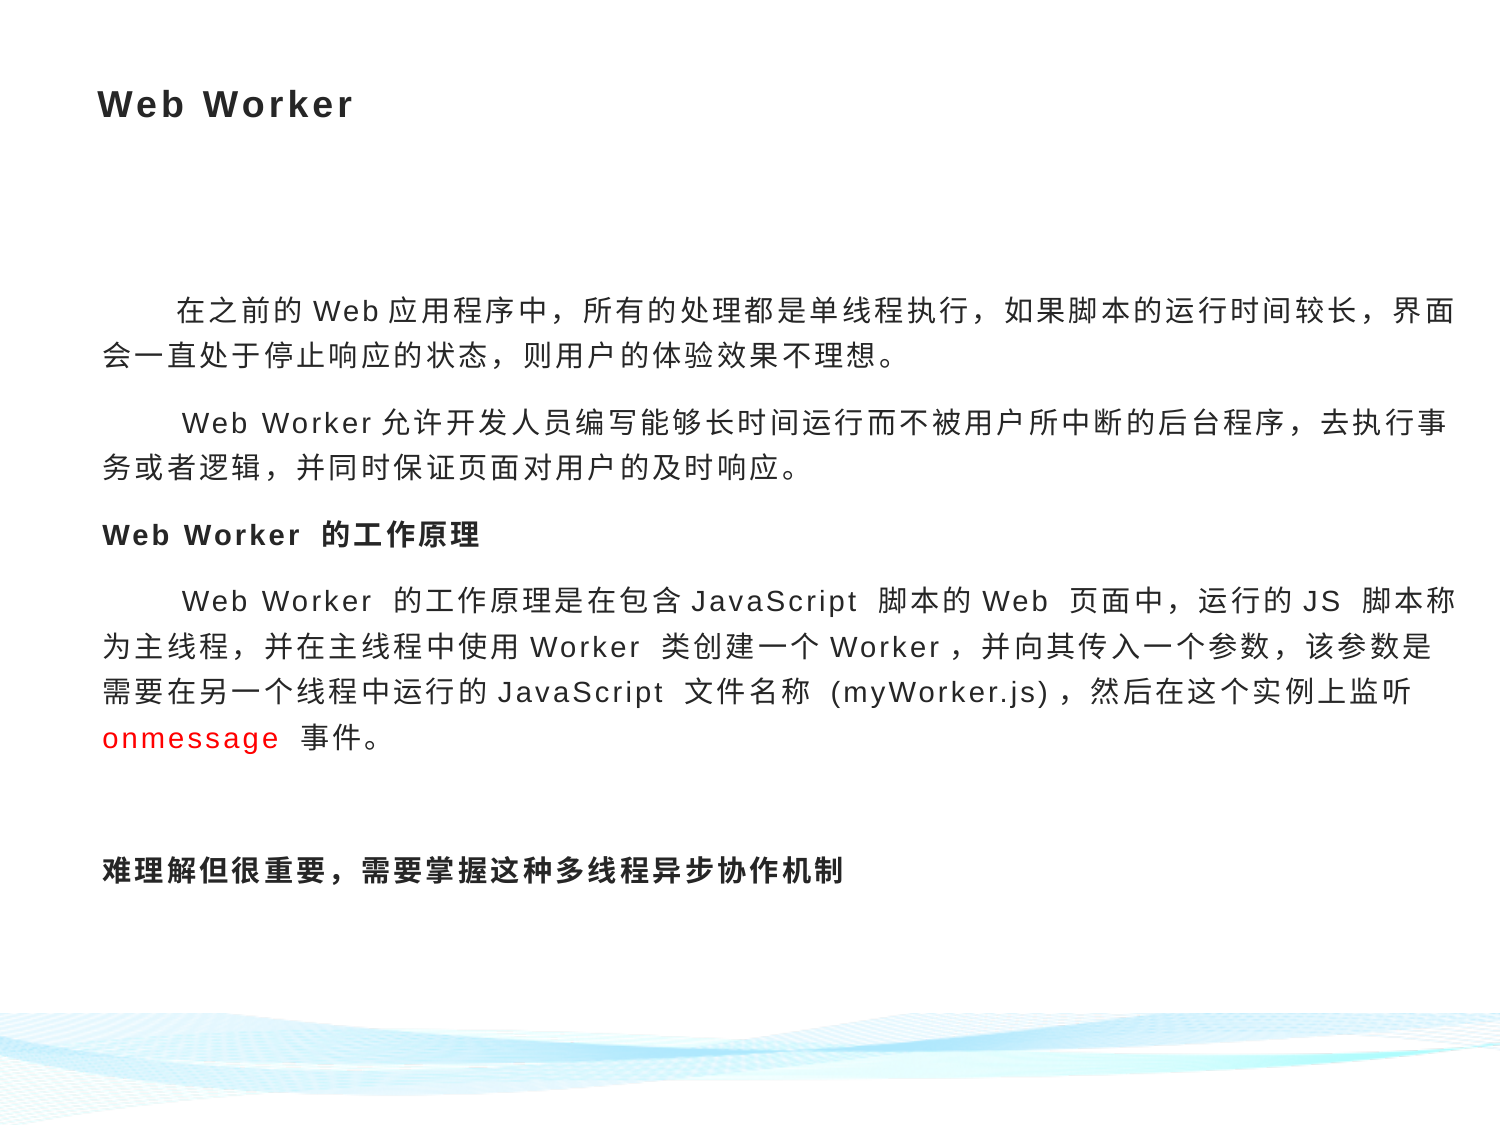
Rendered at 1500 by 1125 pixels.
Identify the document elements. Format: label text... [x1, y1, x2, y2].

picture [0, 1013, 1500, 1125]
list 在之前的Web应用程序中，所有的处理都是单线程执行，如果脚本的运行时间较长，界面会一直处于停止响应的状态，则用户的体验效果不理想。 Web Worker允许开发人员编写能够长时间运行而不被用户所中断的后台程序，去执行事务或者逻辑，并同时保证页面对用户的及时响应。 Web Worker 的工作原理 Web Worker 的工作原理是在包含JavaScript 脚本的Web 页面中，运行的JS 脚本称为主线程，并在主线程中使用Worker 类创建一个Worker，并向其传入一个参数，该参数是需要在另一个线程中运行的JavaScript 文件名称 (myWorker.js)，然后在这个实例上监听onmessage 事件。 难理解但很重要，需要掌握这种多线程异步协作机制 [87, 273, 1478, 910]
title Web Worker [82, 72, 1418, 146]
